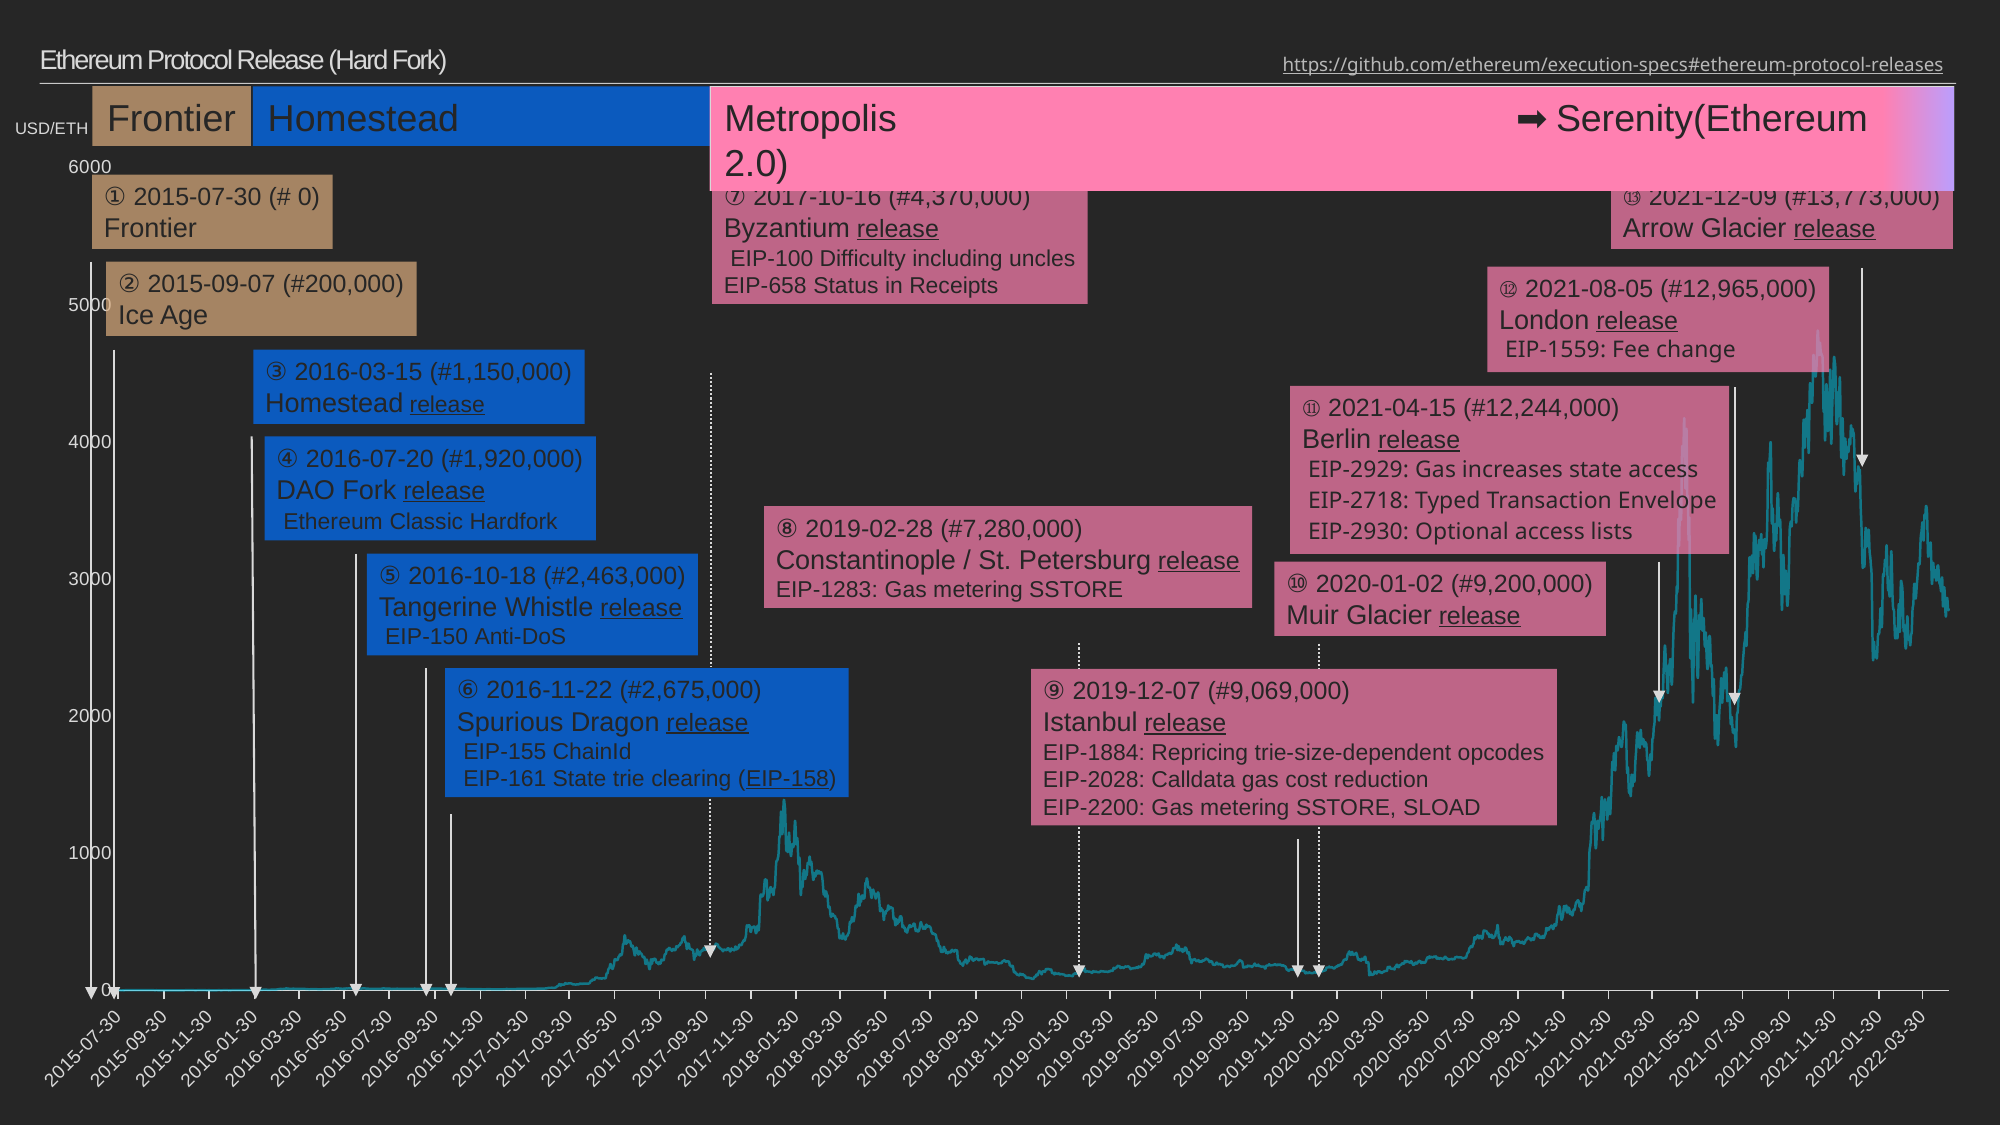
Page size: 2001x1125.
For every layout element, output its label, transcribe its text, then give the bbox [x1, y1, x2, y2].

chart [0, 137, 1990, 1111]
text_box Homestead [252, 86, 709, 137]
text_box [251, 436, 256, 1000]
text_box https://github.com/ethereum/execution-specs#ethereum-protocol-releases [1248, 45, 1958, 86]
text_box Frontier [92, 86, 251, 137]
text_box Metropolis ➡ Serenity(Ethereum 2.0) [709, 86, 1955, 137]
title Ethereum Protocol Release (Hard Fork) [39, 31, 1961, 84]
text_box USD/ETH [0, 110, 104, 137]
